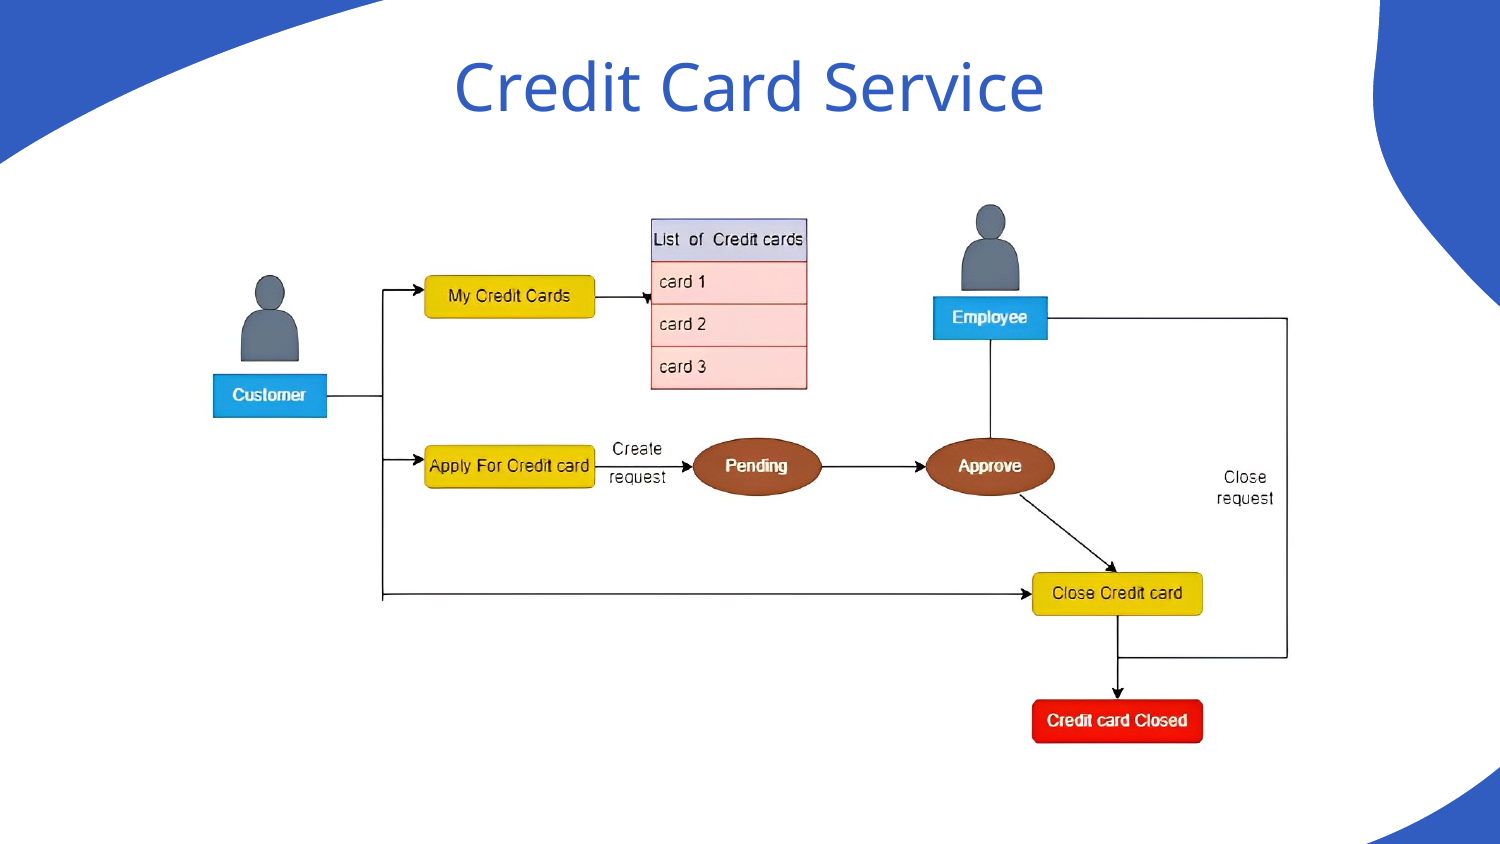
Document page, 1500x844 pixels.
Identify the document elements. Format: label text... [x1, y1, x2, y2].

title Credit Card Service [51, 29, 1449, 124]
picture [200, 197, 1299, 760]
